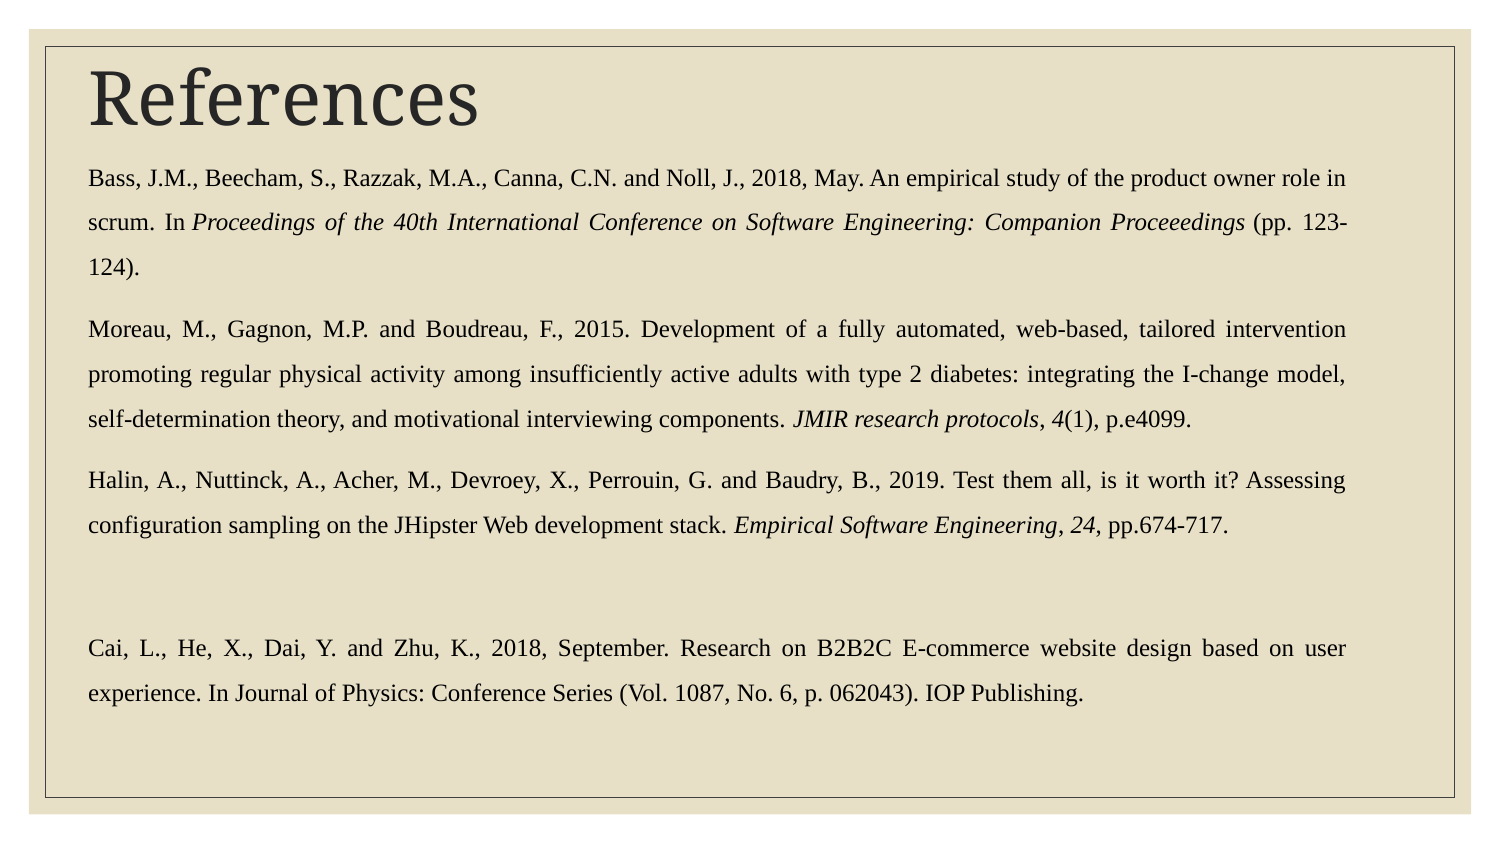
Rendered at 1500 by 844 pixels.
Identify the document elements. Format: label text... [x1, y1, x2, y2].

text_box Bass, J.M., Beecham, S., Razzak, M.A., Canna, C.N. and Noll, J., 2018, May. An empirical study of the product owner role in scrum. In Proceedings of the 40th International Conference on Software Engineering: Companion Proceeedings (pp. 123-124). Moreau, M., Gagnon, M.P. and Boudreau, F., 2015. Development of a fully automated, web-based, tailored intervention promoting regular physical activity among insufficiently active adults with type 2 diabetes: integrating the I-change model, self-determination theory, and motivational interviewing components. JMIR research protocols, 4(1), p.e4099. Halin, A., Nuttinck, A., Acher, M., Devroey, X., Perrouin, G. and Baudry, B., 2019. Test them all, is it worth it? Assessing configuration sampling on the JHipster Web development stack. Empirical Software Engineering, 24, pp.674-717. Cai, L., He, X., Dai, Y. and Zhu, K., 2018, September. Research on B2B2C E-commerce website design based on user experience. In Journal of Physics: Conference Series (Vol. 1087, No. 6, p. 062043). IOP Publishing. [73, 138, 1363, 819]
title References [73, 17, 1311, 138]
